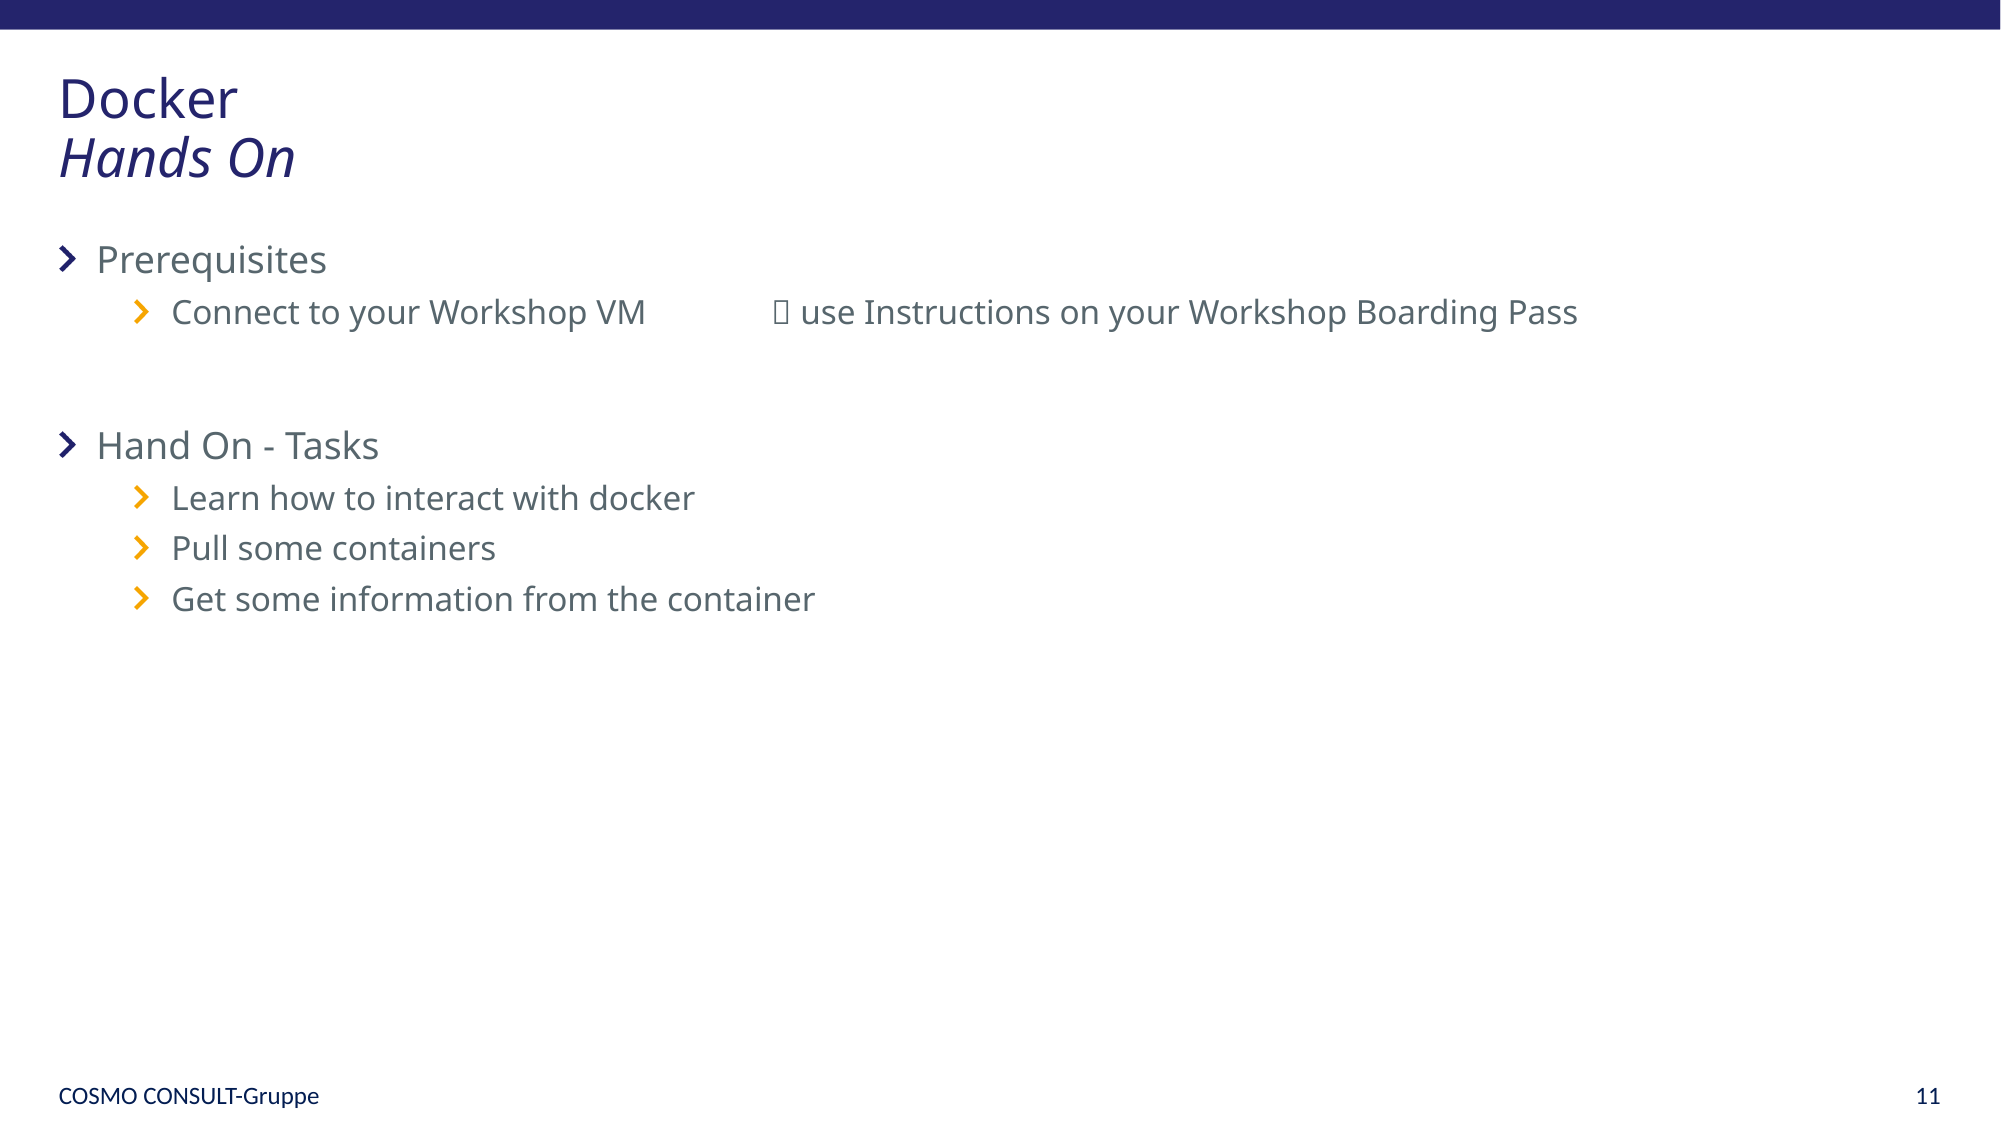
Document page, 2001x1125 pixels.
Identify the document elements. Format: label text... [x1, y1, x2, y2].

title Docker Hands On [59, 59, 1940, 189]
picture [59, 431, 76, 458]
picture [134, 299, 149, 324]
picture [134, 586, 149, 610]
picture [59, 245, 76, 272]
picture [134, 485, 149, 509]
picture [134, 535, 149, 560]
list Prerequisites Connect to your Workshop VM  use Instructions on your Workshop Boarding Pass Hand On - Tasks Learn how to interact with docker Pull some containers Get some information from the container [58, 235, 1941, 1040]
